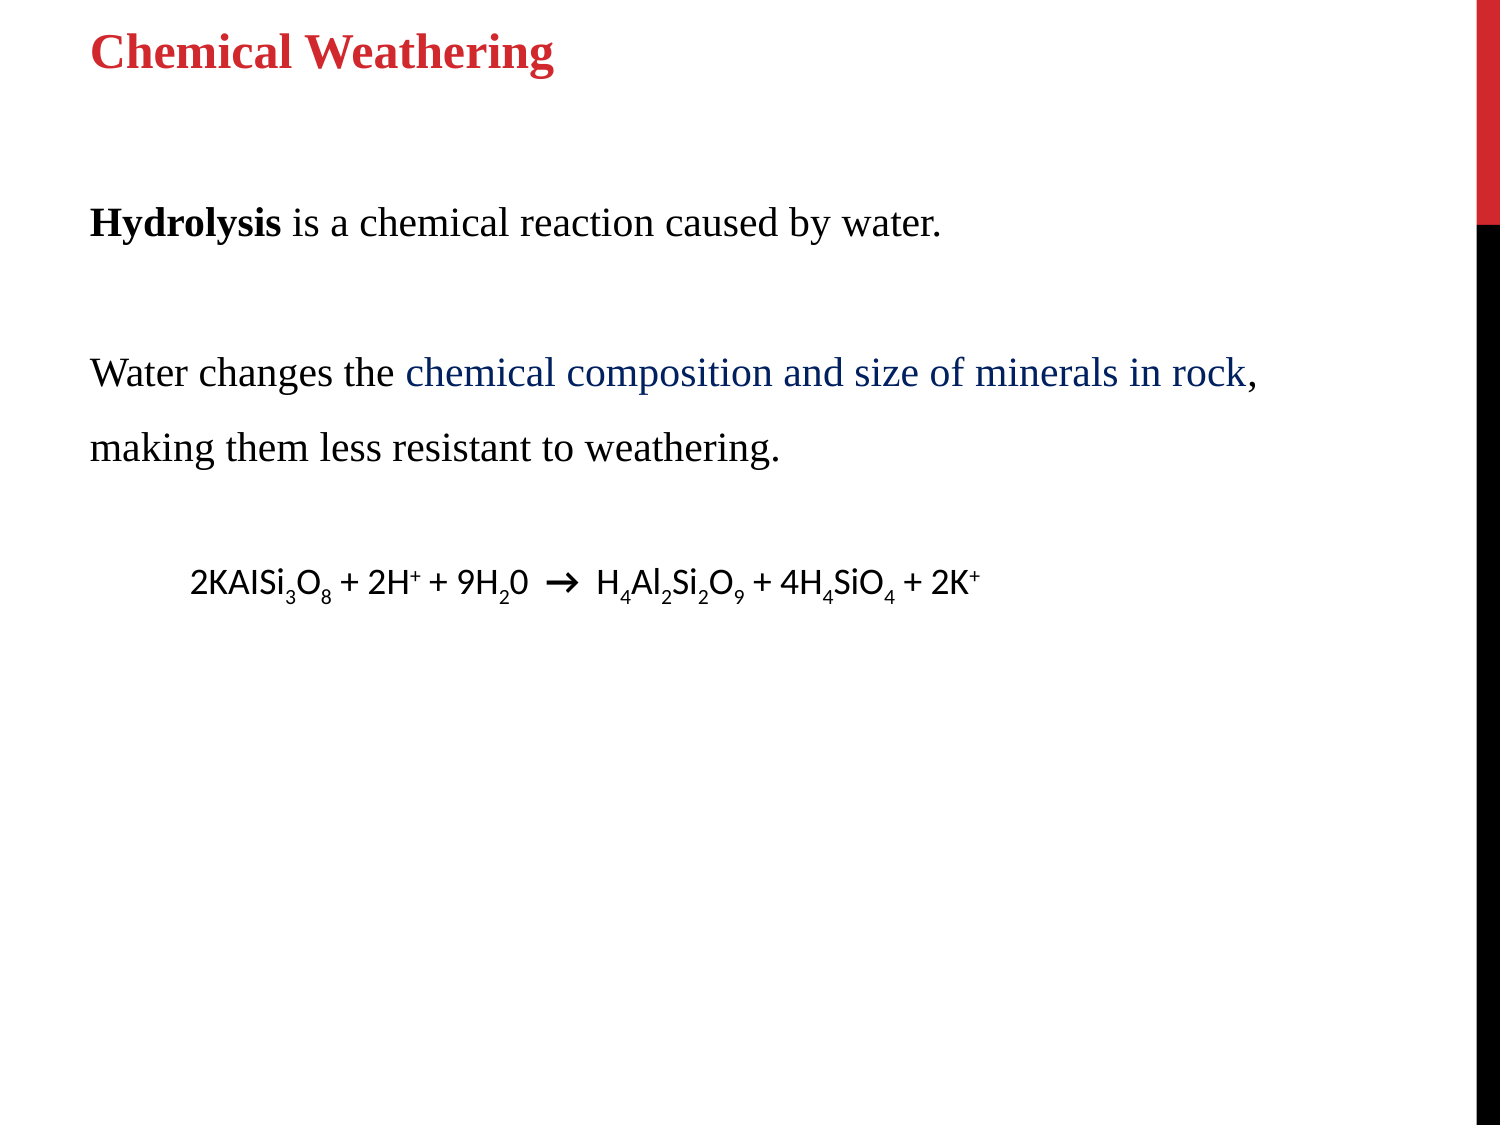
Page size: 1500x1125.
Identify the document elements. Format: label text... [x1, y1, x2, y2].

text_box Chemical Weathering [75, 32, 650, 125]
text_box 2KAISi3O8 + 2H+ + 9H20 → H4Al2Si2O9 + 4H4SiO4 + 2K+ [174, 549, 1225, 616]
text_box Hydrolysis is a chemical reaction caused by water. Water changes the chemical composition and size of minerals in rock, making them less resistant to weathering. [75, 162, 1388, 703]
